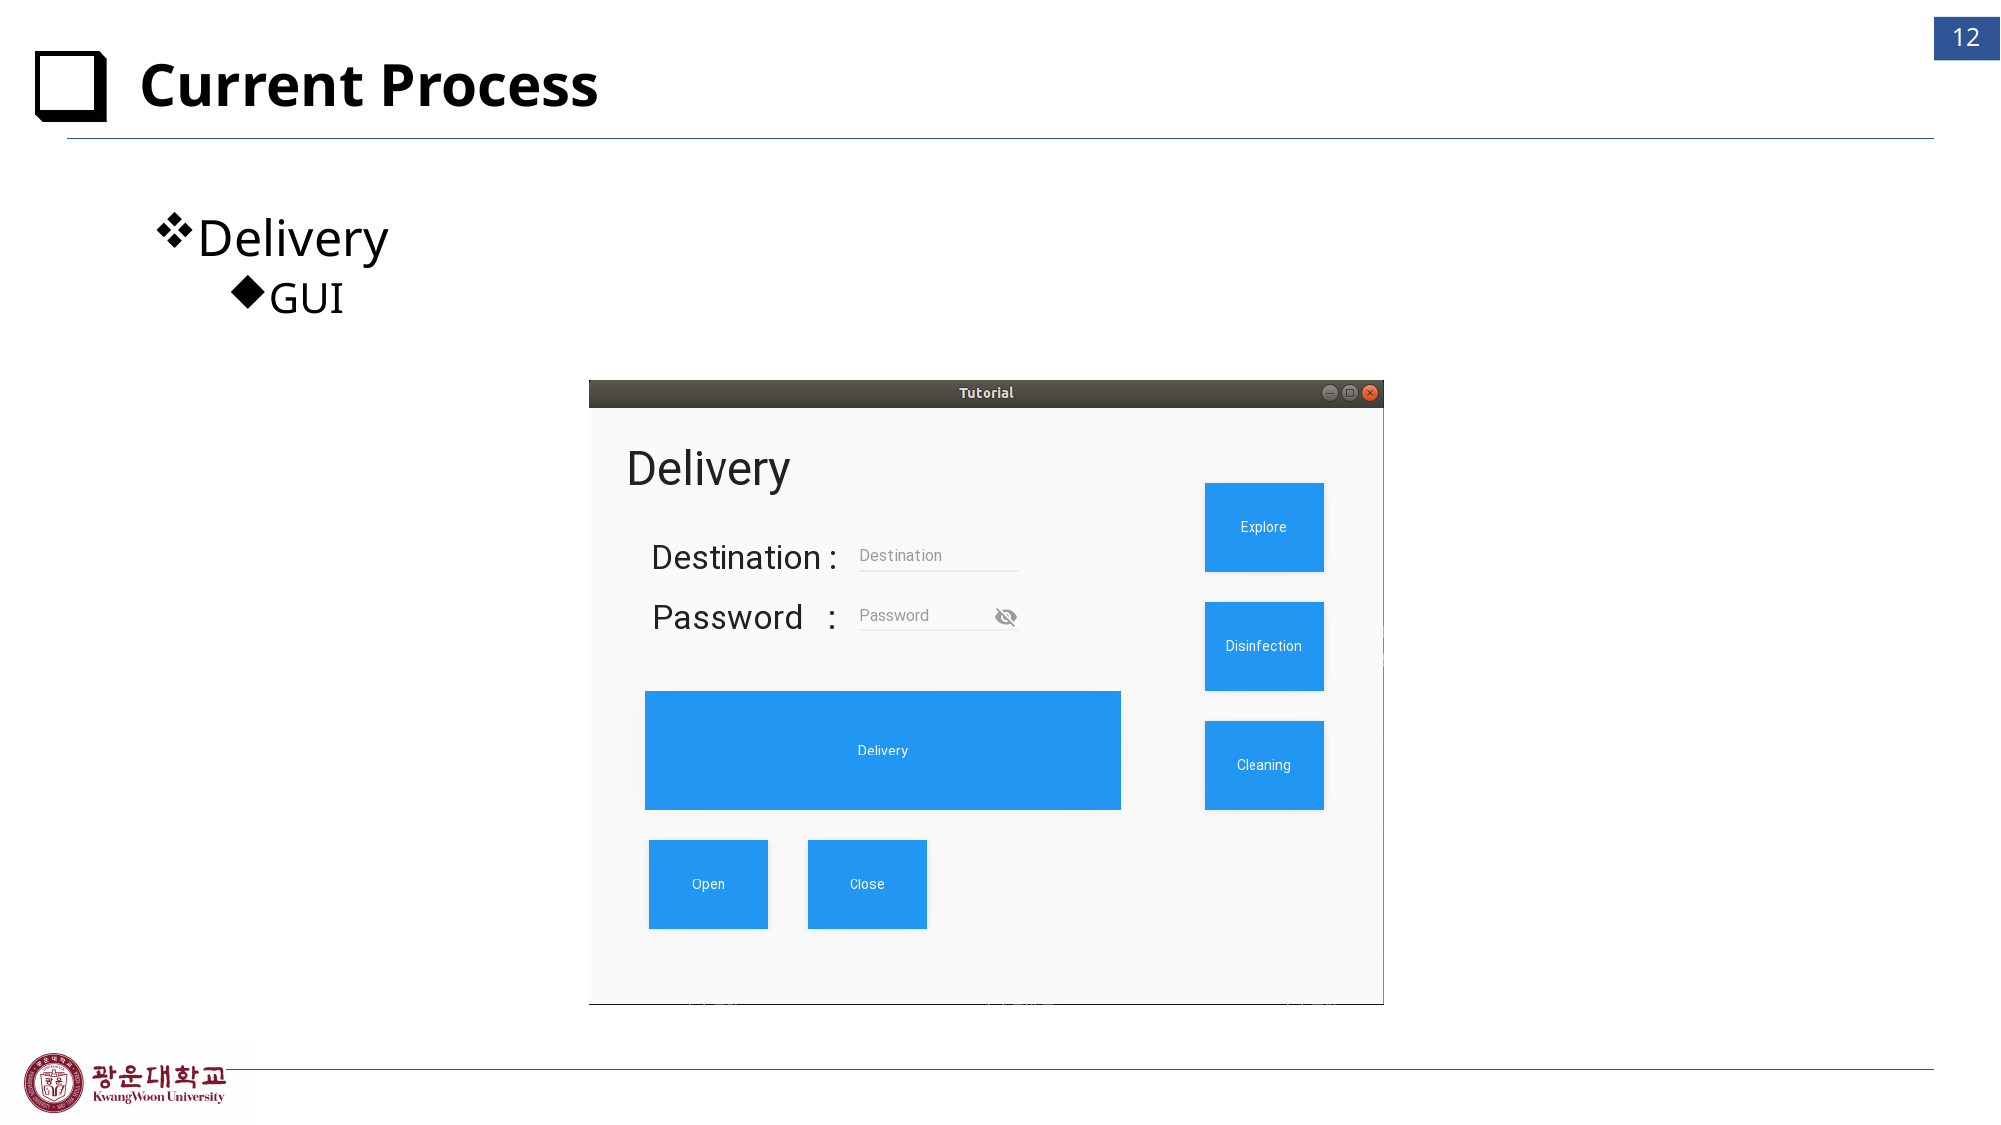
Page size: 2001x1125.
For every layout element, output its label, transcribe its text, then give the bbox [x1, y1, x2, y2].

list Delivery GUI [137, 205, 1863, 920]
title Current Process [124, 42, 1850, 132]
slide_number 11 [1932, 0, 2000, 78]
picture [589, 380, 1384, 1005]
picture [0, 1041, 250, 1125]
